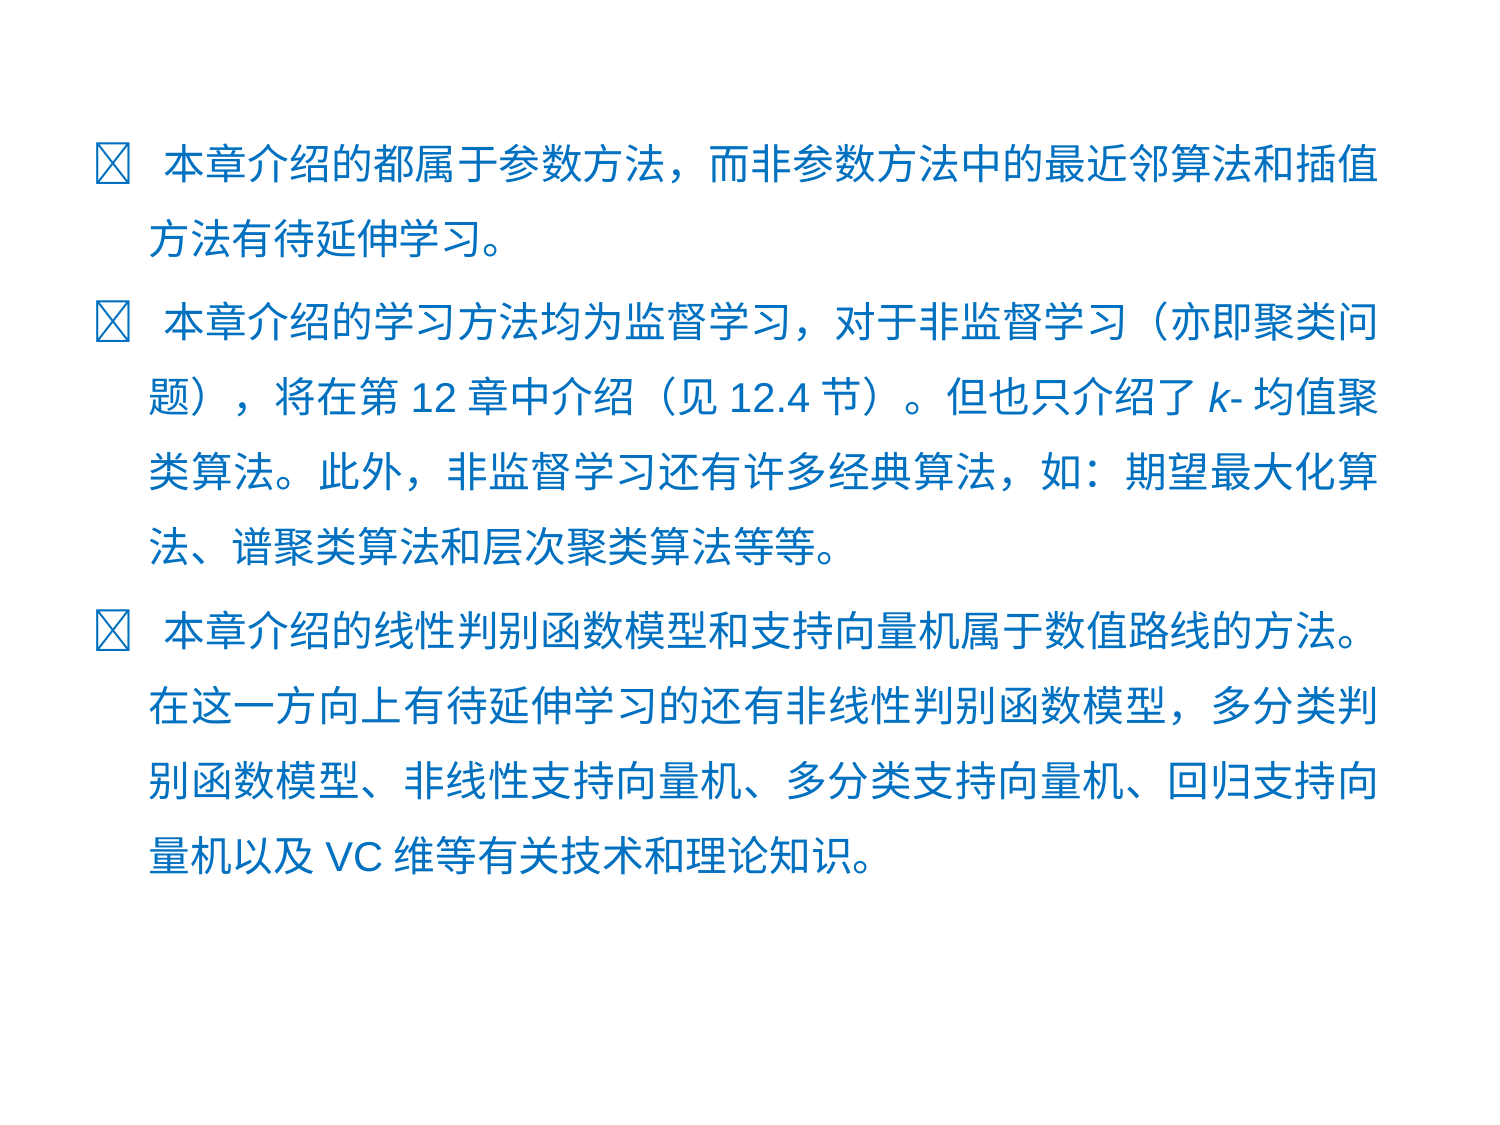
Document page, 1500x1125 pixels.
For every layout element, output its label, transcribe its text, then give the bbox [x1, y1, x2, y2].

list  本章介绍的都属于参数方法，而非参数方法中的最近邻算法和插值方法有待延伸学习。  本章介绍的学习方法均为监督学习，对于非监督学习（亦即聚类问题），将在第12章中介绍（见12.4节）。但也只介绍了k-均值聚类算法。此外，非监督学习还有许多经典算法，如：期望最大化算法、谱聚类算法和层次聚类算法等等。  本章介绍的线性判别函数模型和支持向量机属于数值路线的方法。在这一方向上有待延伸学习的还有非线性判别函数模型，多分类判别函数模型、非线性支持向量机、多分类支持向量机、回归支持向量机以及VC维等有关技术和理论知识。 [76, 105, 1395, 1001]
